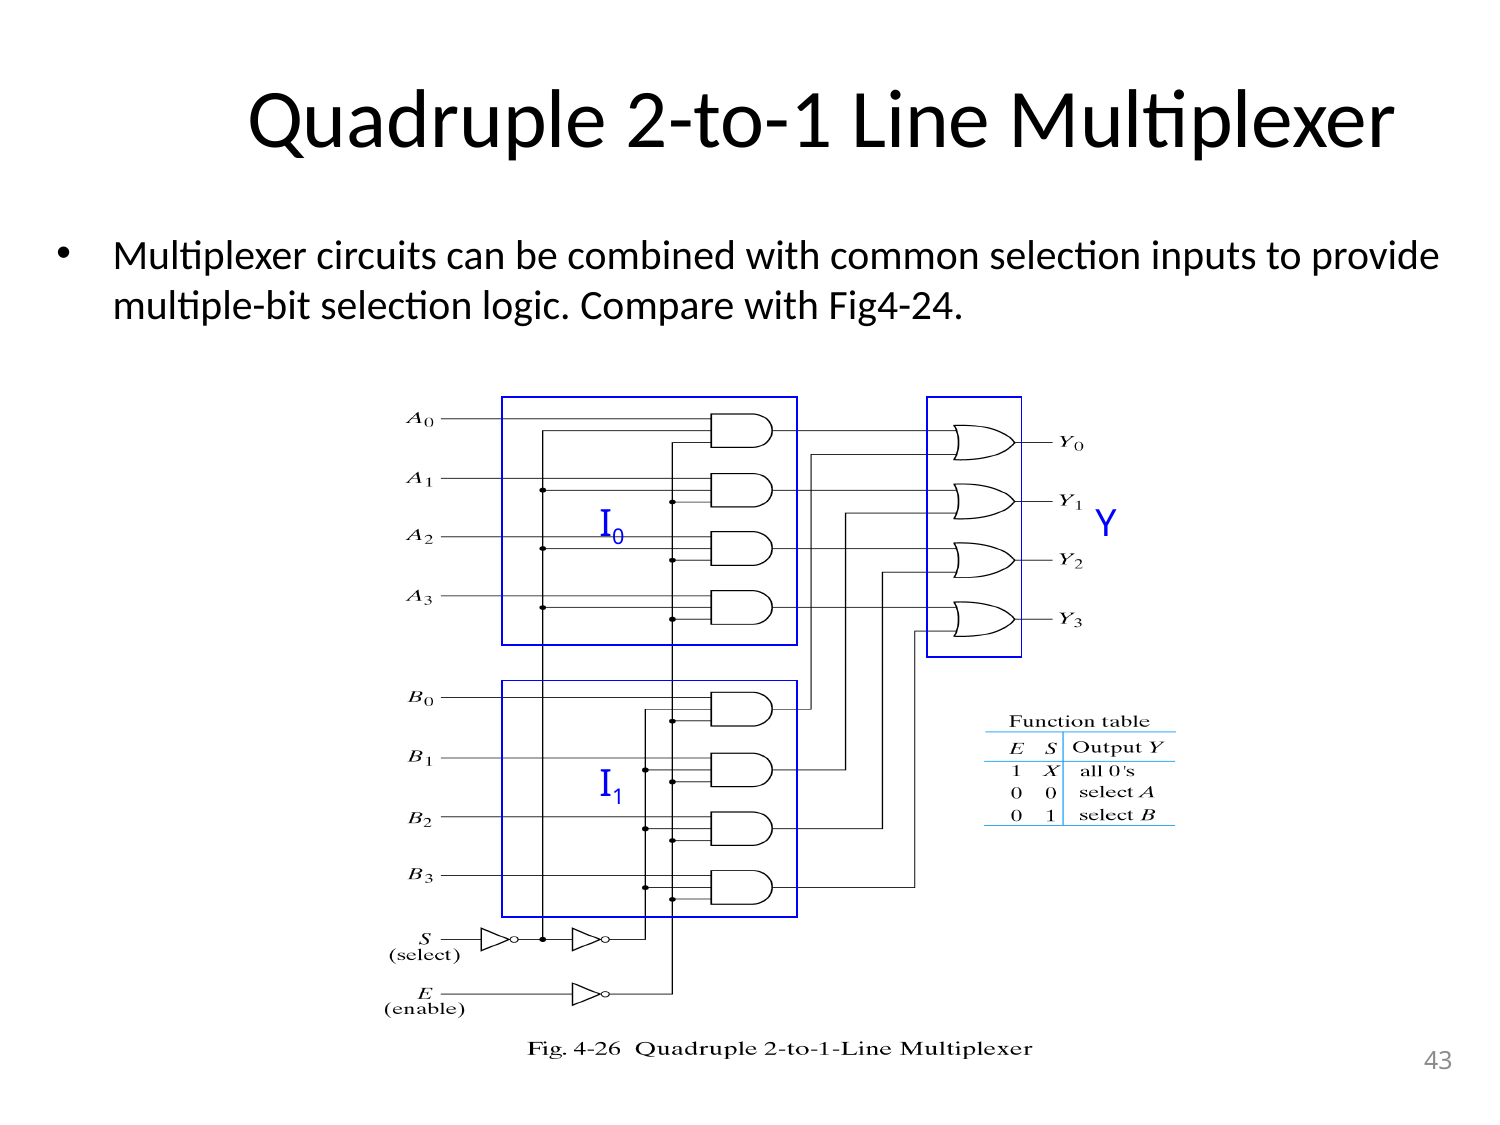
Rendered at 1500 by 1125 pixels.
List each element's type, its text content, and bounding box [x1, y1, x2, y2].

text_box [927, 397, 1022, 407]
list Multiplexer circuits can be combined with common selection inputs to provide multiple-bit selection logic. Compare with Fig4-24. [40, 219, 1470, 374]
title Quadruple 2-to-1 Line Multiplexer [182, 30, 1462, 197]
text_box [501, 397, 798, 407]
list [383, 408, 1176, 1059]
slide_number 43 [1155, 1024, 1468, 1100]
